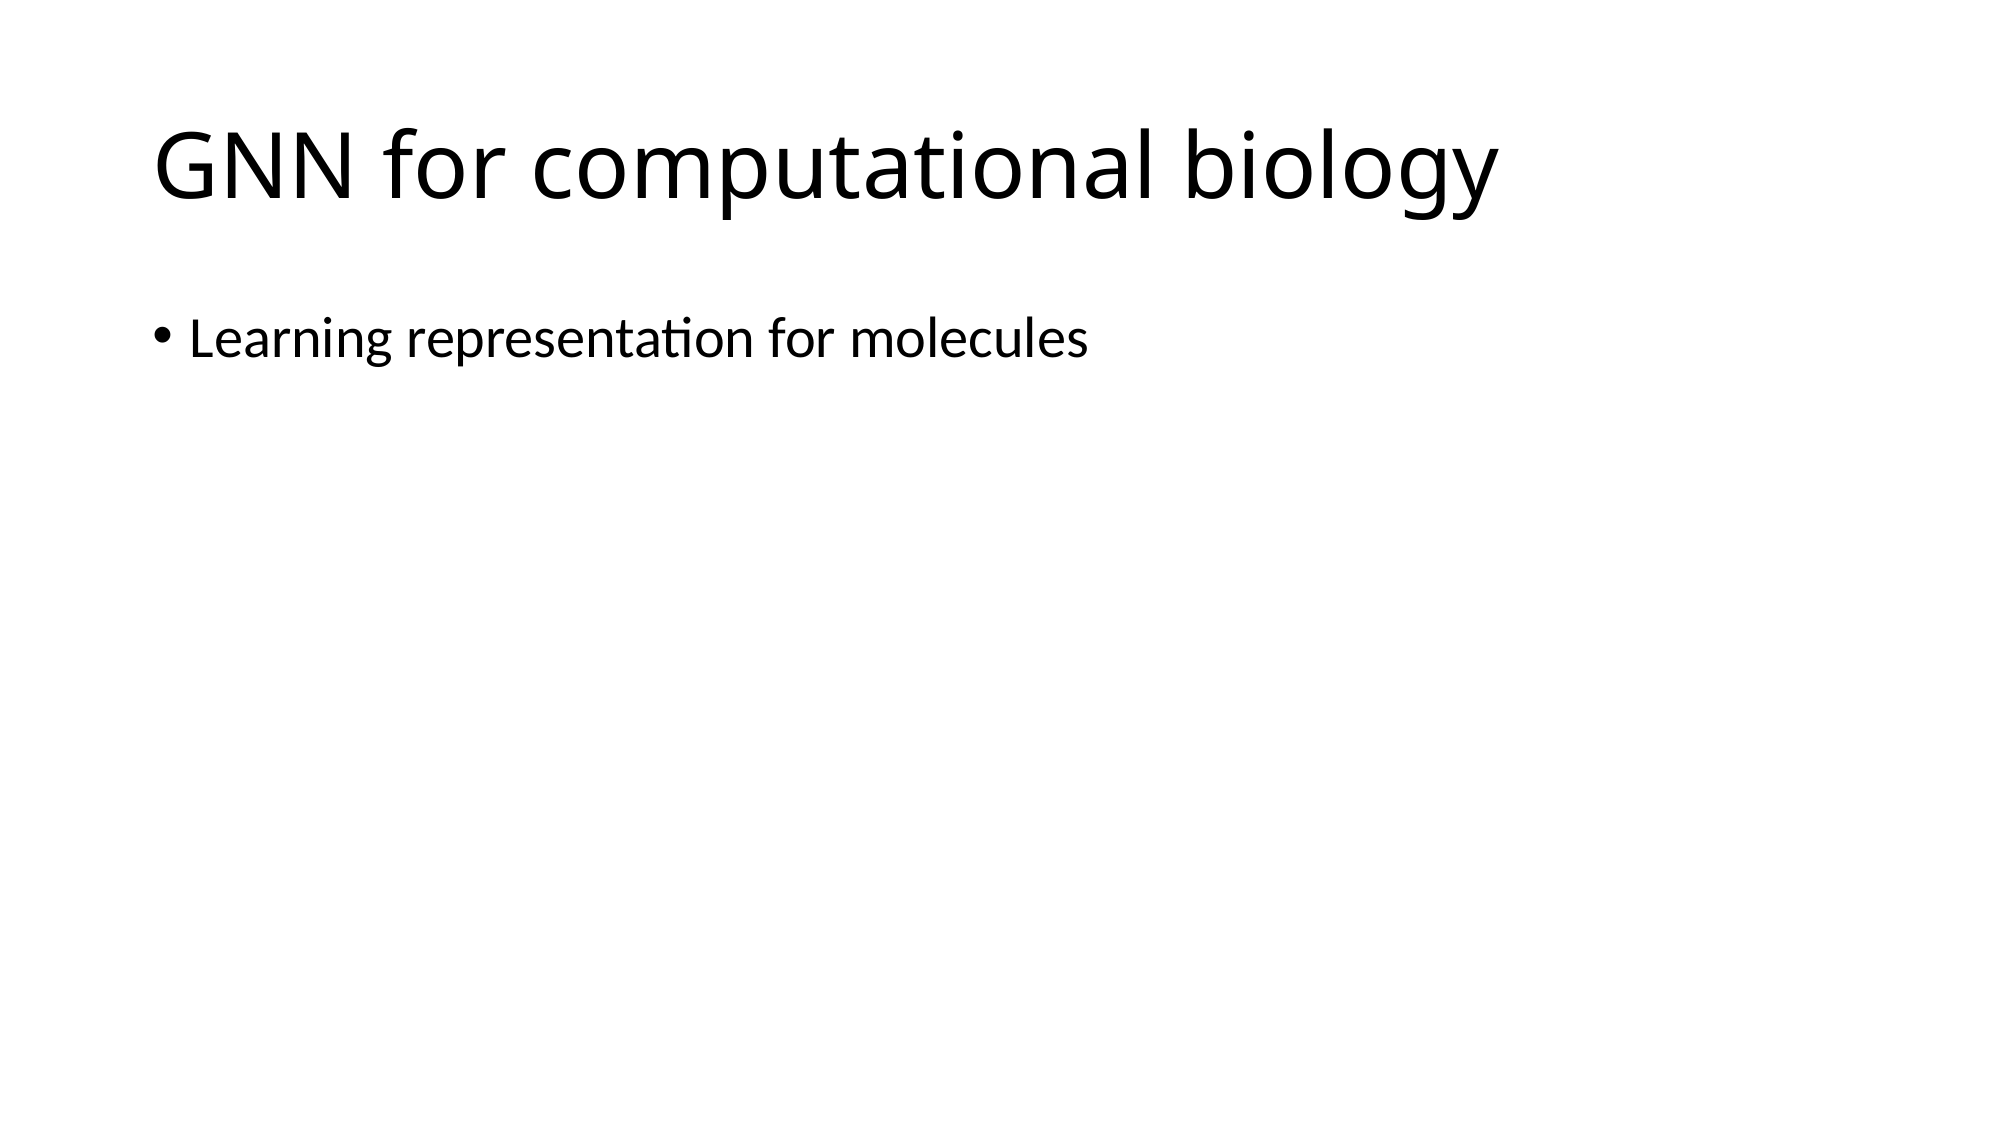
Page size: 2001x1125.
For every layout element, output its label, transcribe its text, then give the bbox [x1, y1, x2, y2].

list Learning representation for molecules [137, 299, 1863, 1014]
title GNN for computational biology [137, 59, 1863, 278]
